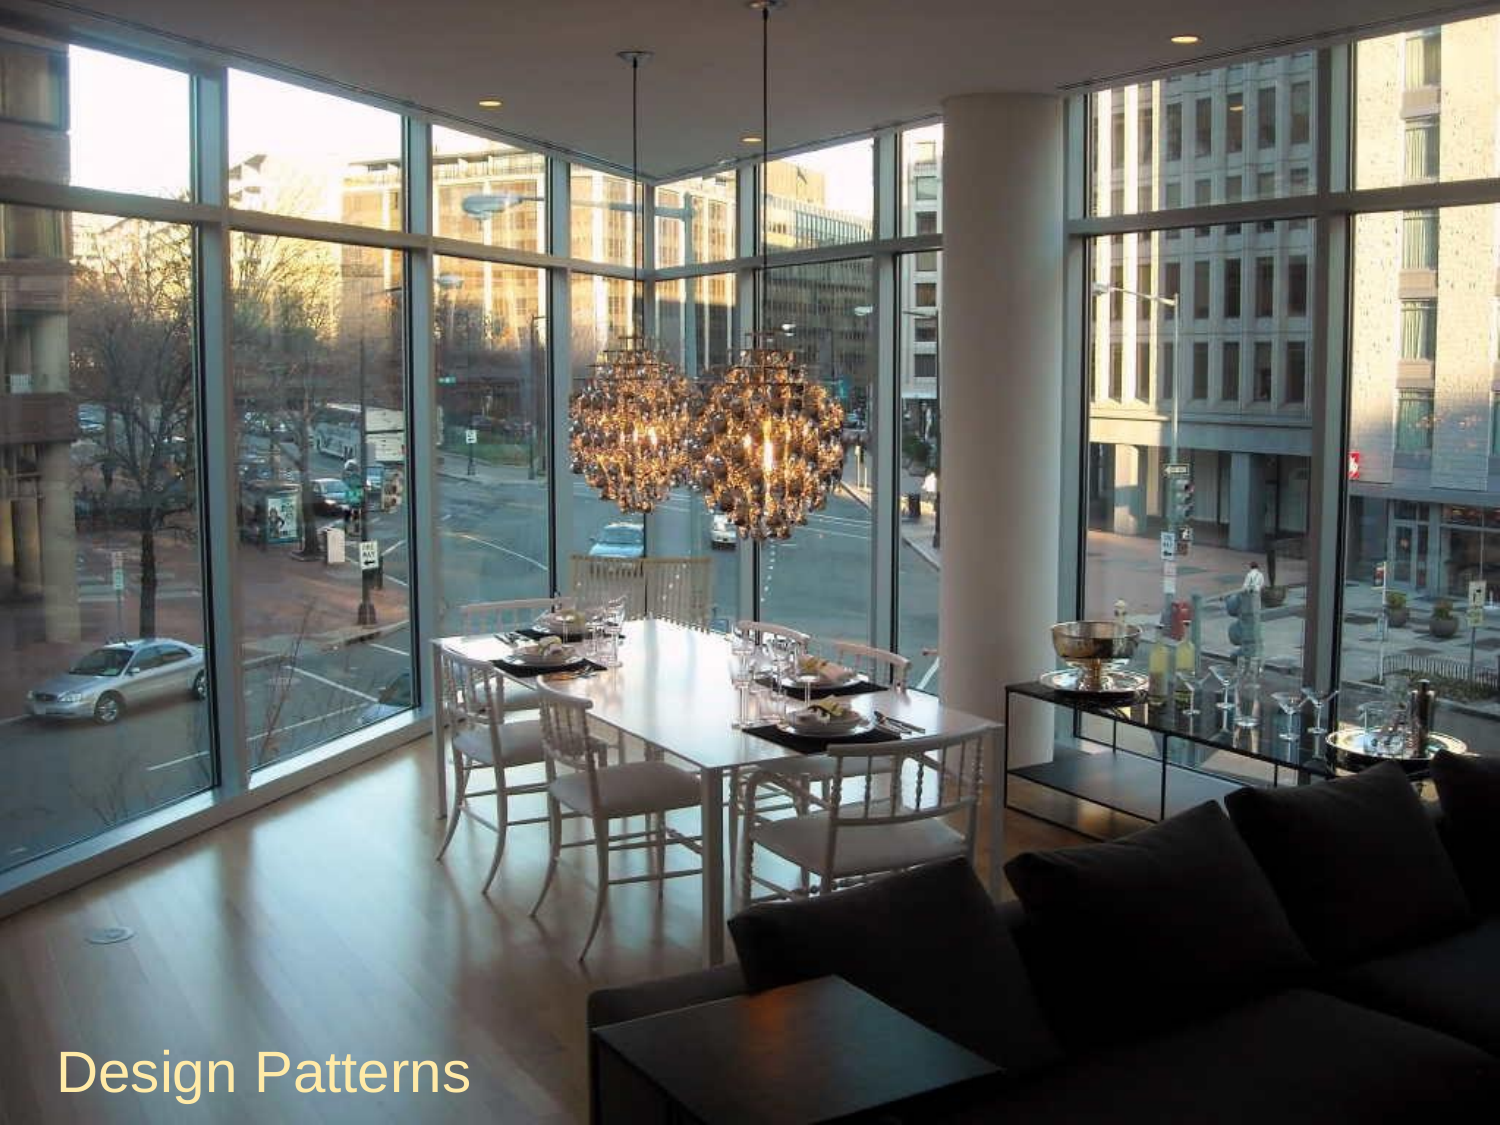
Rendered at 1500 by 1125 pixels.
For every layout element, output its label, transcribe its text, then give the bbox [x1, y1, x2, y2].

text_box Design Patterns [54, 1031, 475, 1104]
text_box [0, 0, 1500, 1125]
